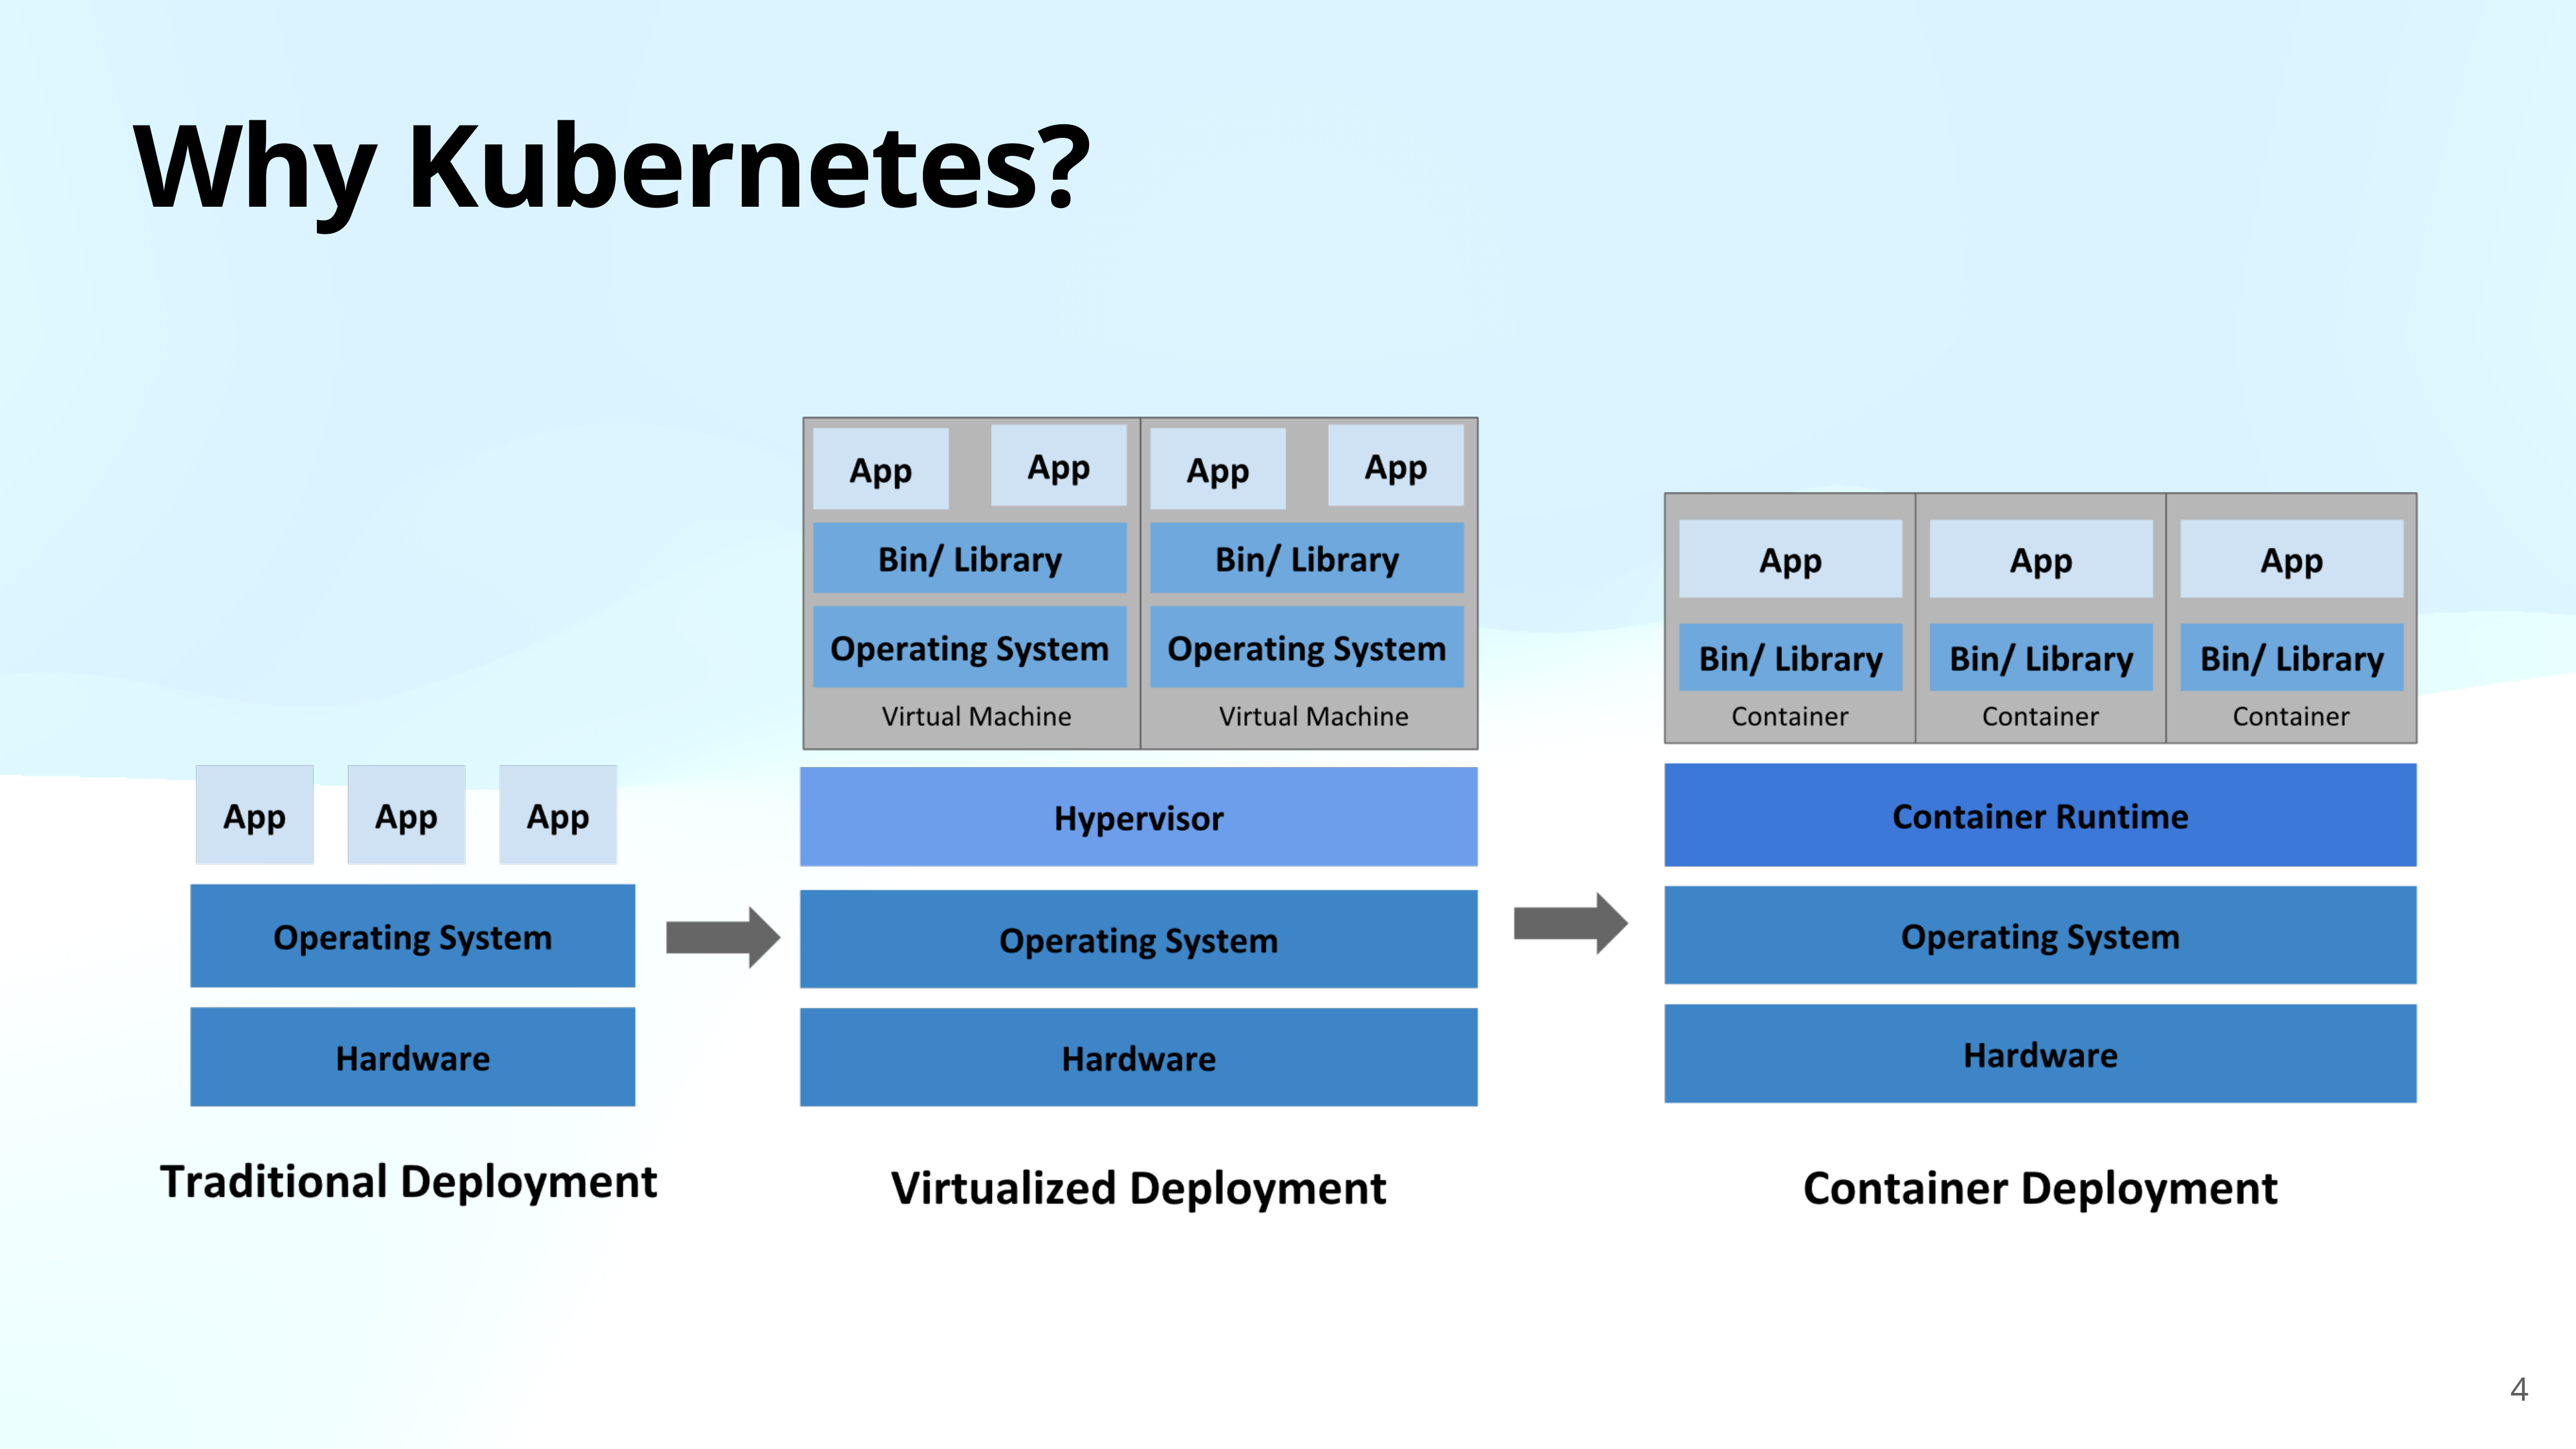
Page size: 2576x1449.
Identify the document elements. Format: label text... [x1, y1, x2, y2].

picture [0, 0, 2576, 1449]
title Why Kubernetes? [127, 113, 2449, 266]
text_box 4 [2505, 1363, 2535, 1413]
